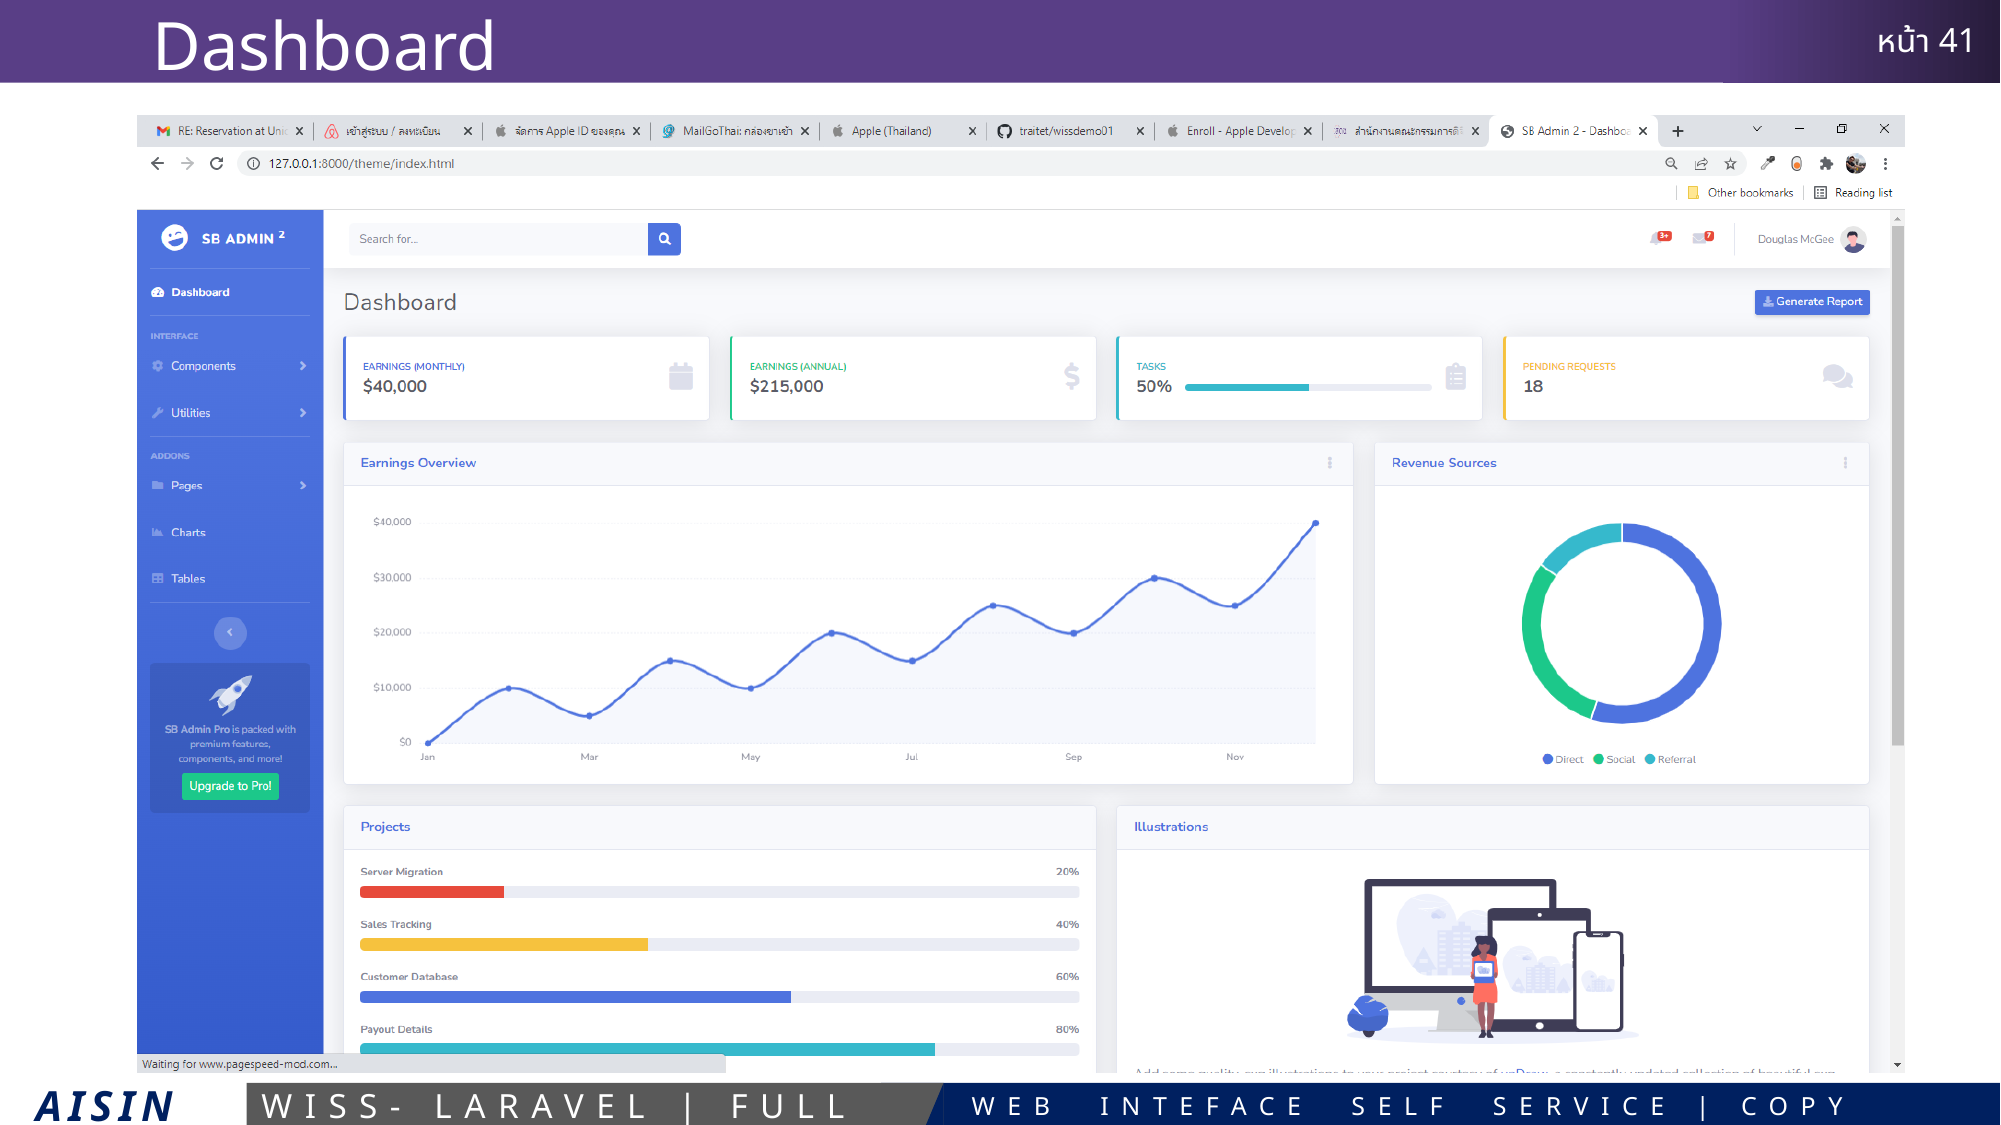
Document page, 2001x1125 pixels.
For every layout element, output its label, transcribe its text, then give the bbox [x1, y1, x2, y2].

title Dashboard [137, 0, 1863, 99]
picture [137, 115, 1905, 1073]
